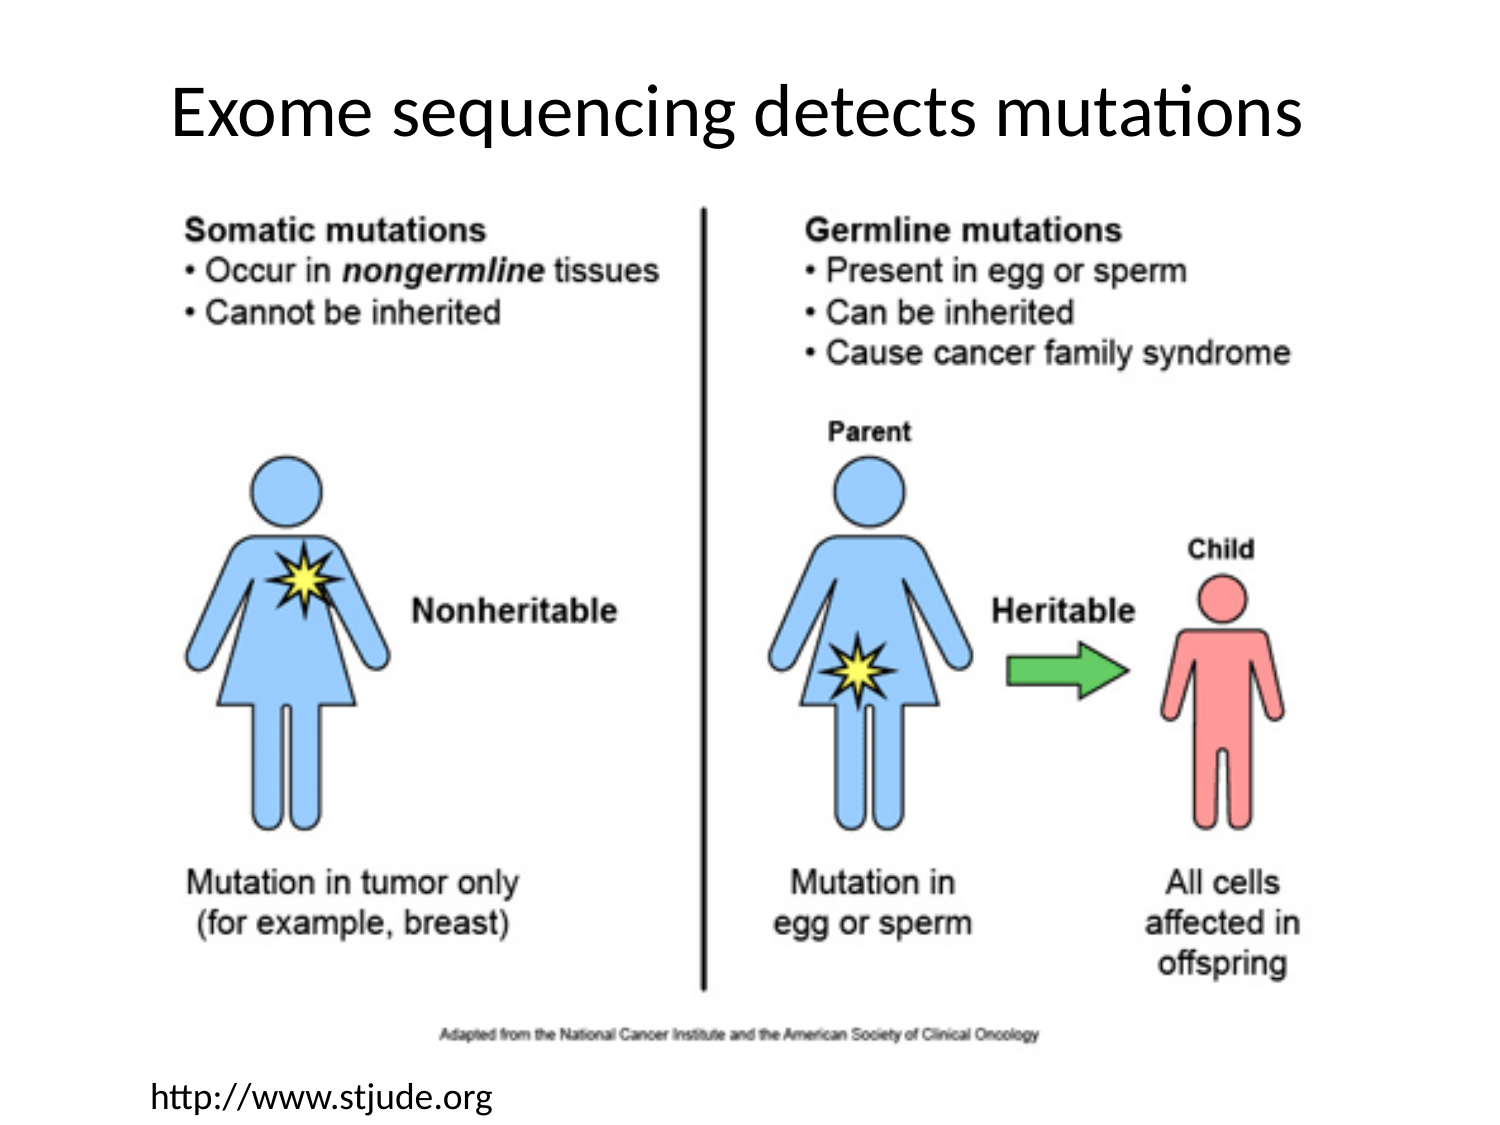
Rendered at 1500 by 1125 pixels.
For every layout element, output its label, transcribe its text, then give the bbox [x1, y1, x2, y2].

title Exome sequencing detects mutations [62, 12, 1413, 200]
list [174, 198, 1313, 1059]
text_box http://www.stjude.org [135, 1064, 509, 1125]
